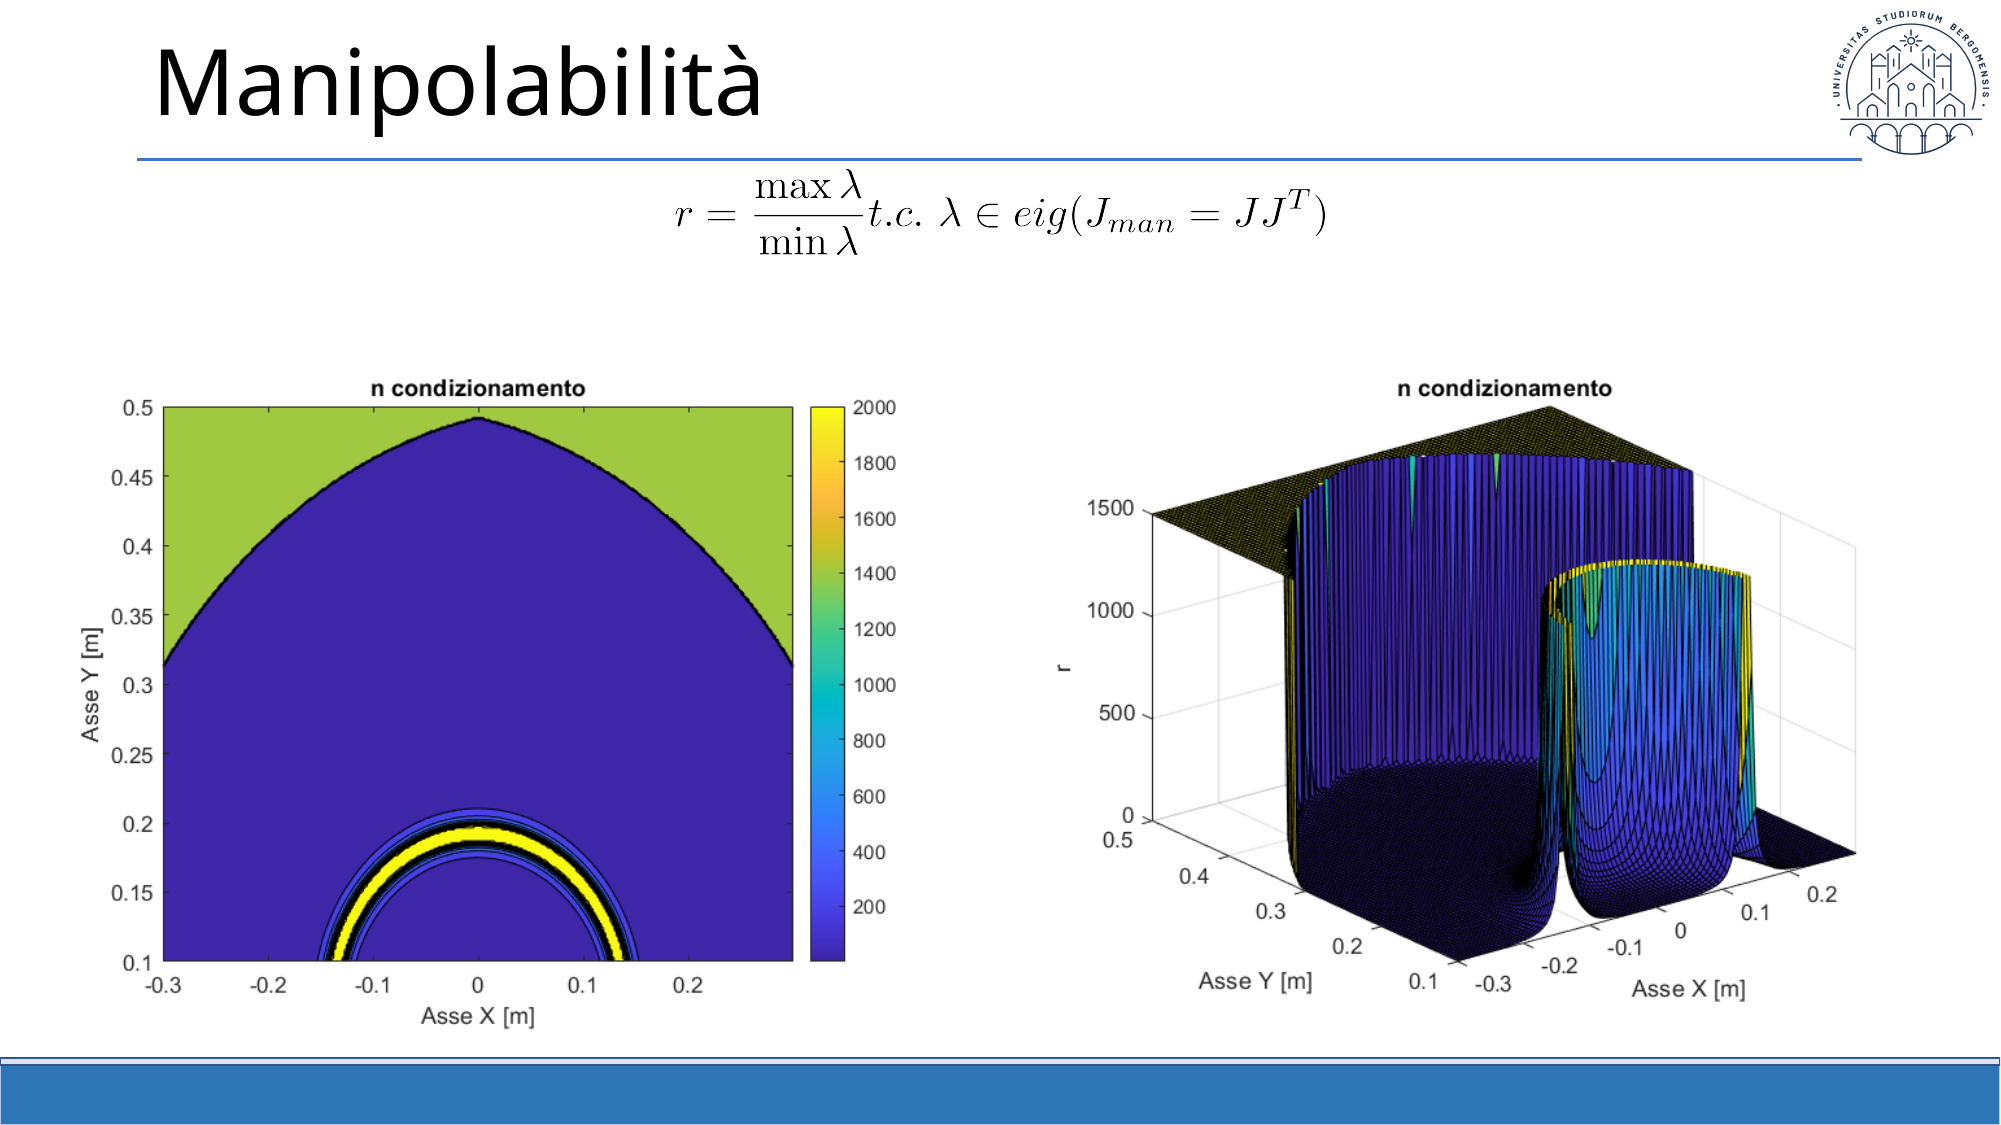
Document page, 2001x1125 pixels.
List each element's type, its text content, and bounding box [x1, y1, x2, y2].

picture [58, 356, 966, 1037]
picture [1034, 356, 1942, 1037]
picture [675, 169, 1325, 255]
title Manipolabilità [137, 22, 1863, 149]
picture [1833, 11, 1989, 155]
